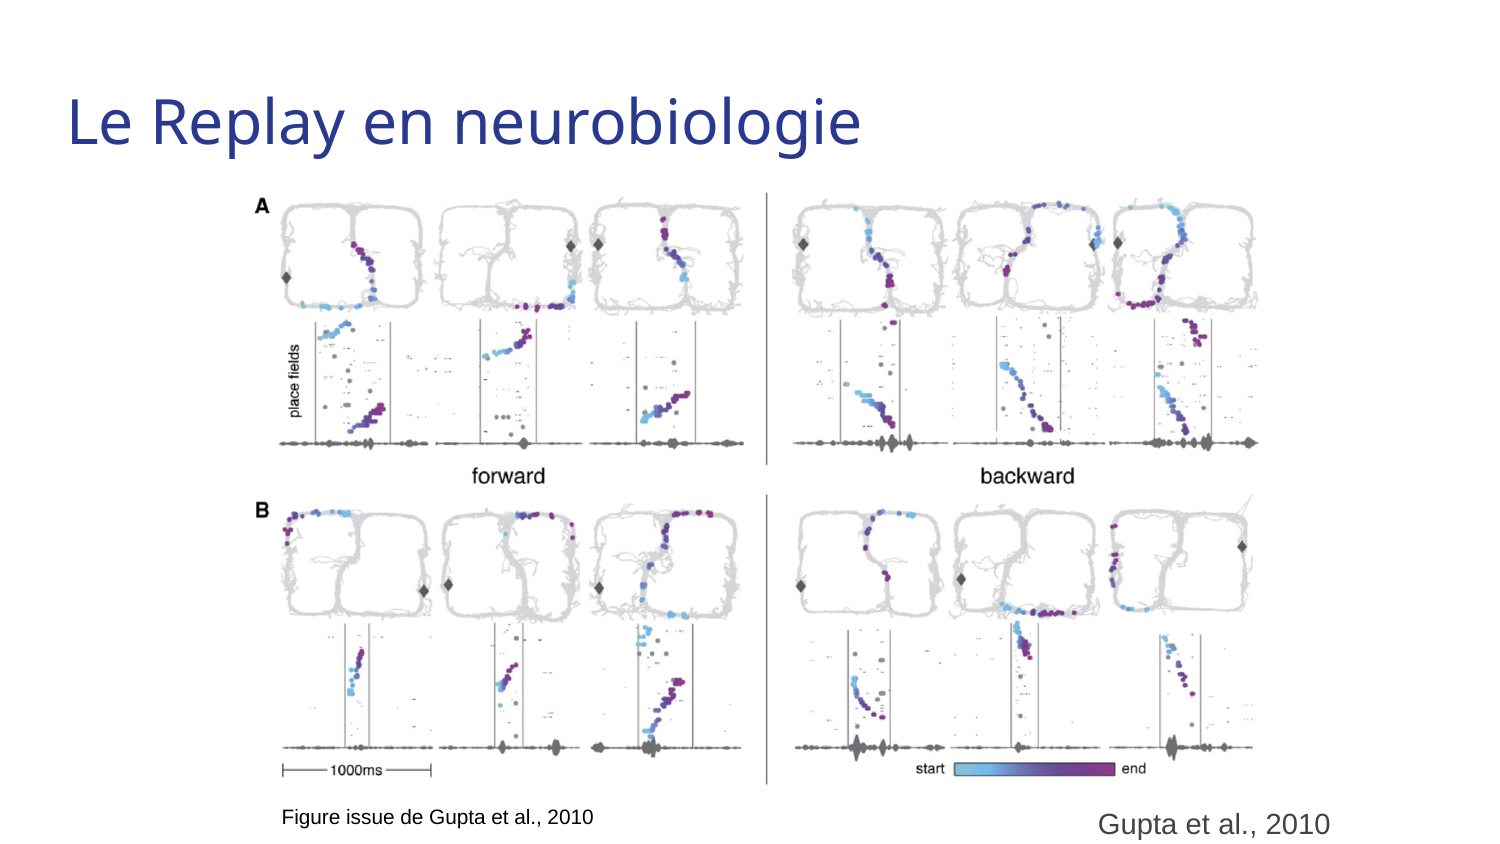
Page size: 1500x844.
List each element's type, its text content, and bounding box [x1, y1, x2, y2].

title Le Replay en neurobiologie [51, 67, 1449, 167]
text_box Gupta et al., 2010 [1082, 790, 1500, 830]
text_box Figure issue de Gupta et al., 2010 [266, 799, 650, 817]
picture [216, 186, 1284, 791]
